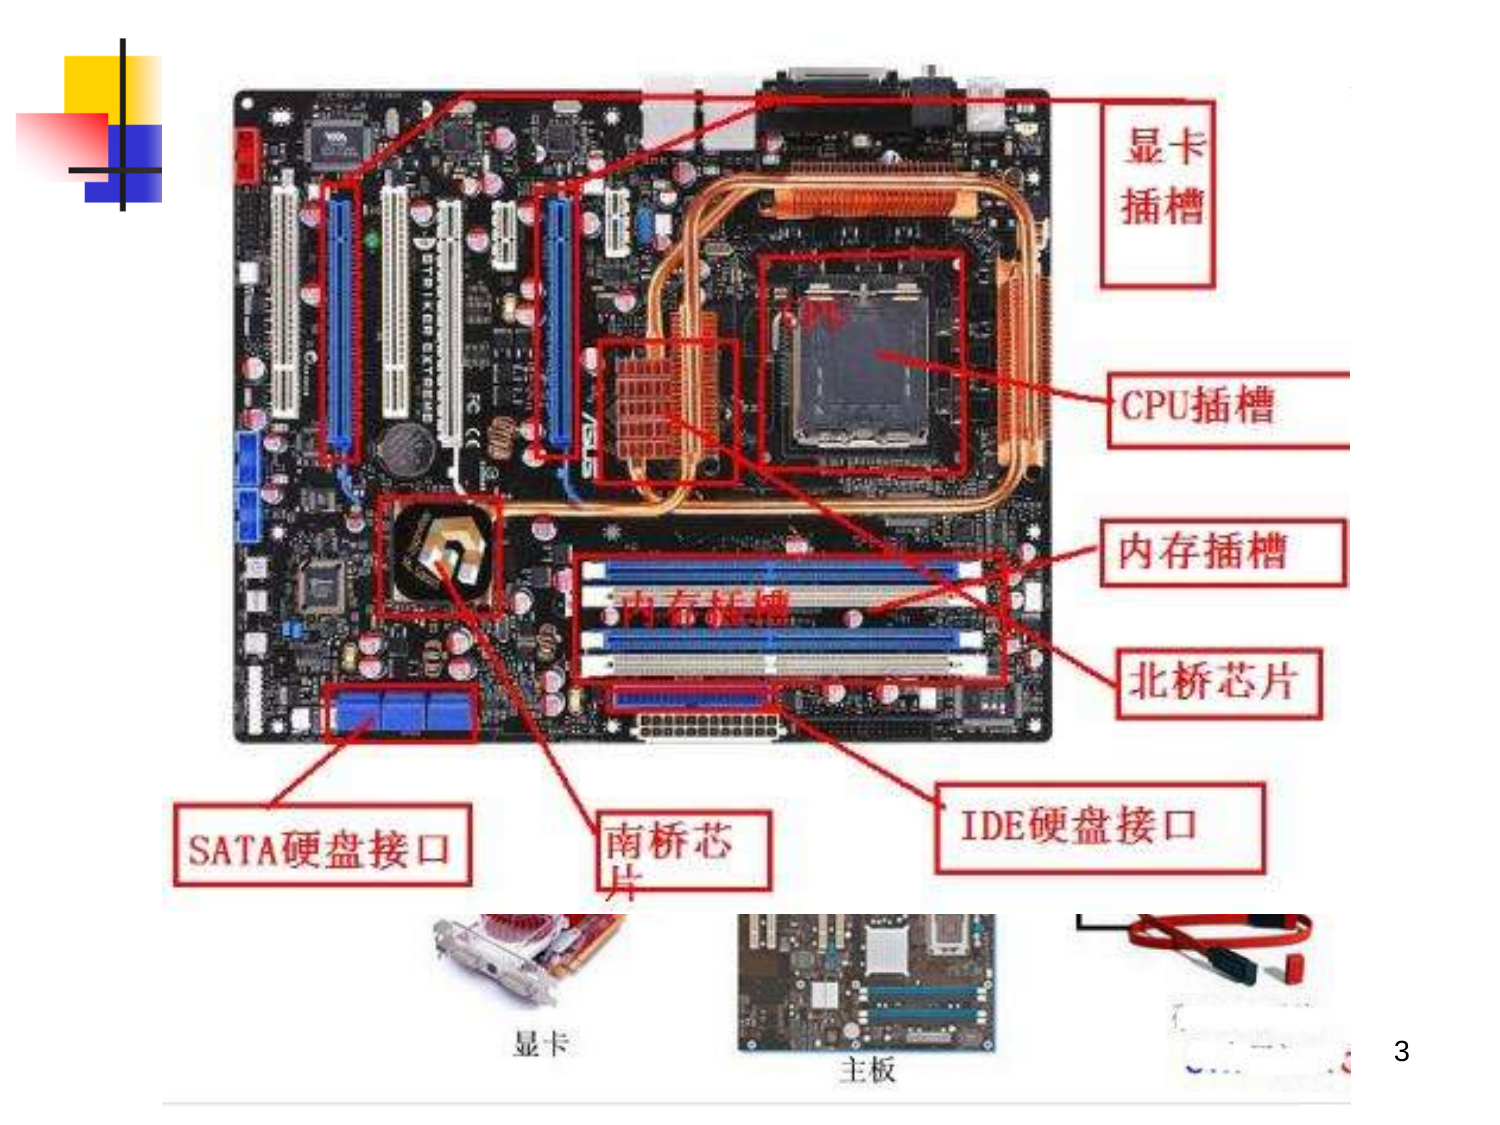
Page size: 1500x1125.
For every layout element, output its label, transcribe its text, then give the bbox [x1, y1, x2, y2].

picture [0, 0, 1500, 1125]
slide_number 3 [1356, 1024, 1426, 1103]
